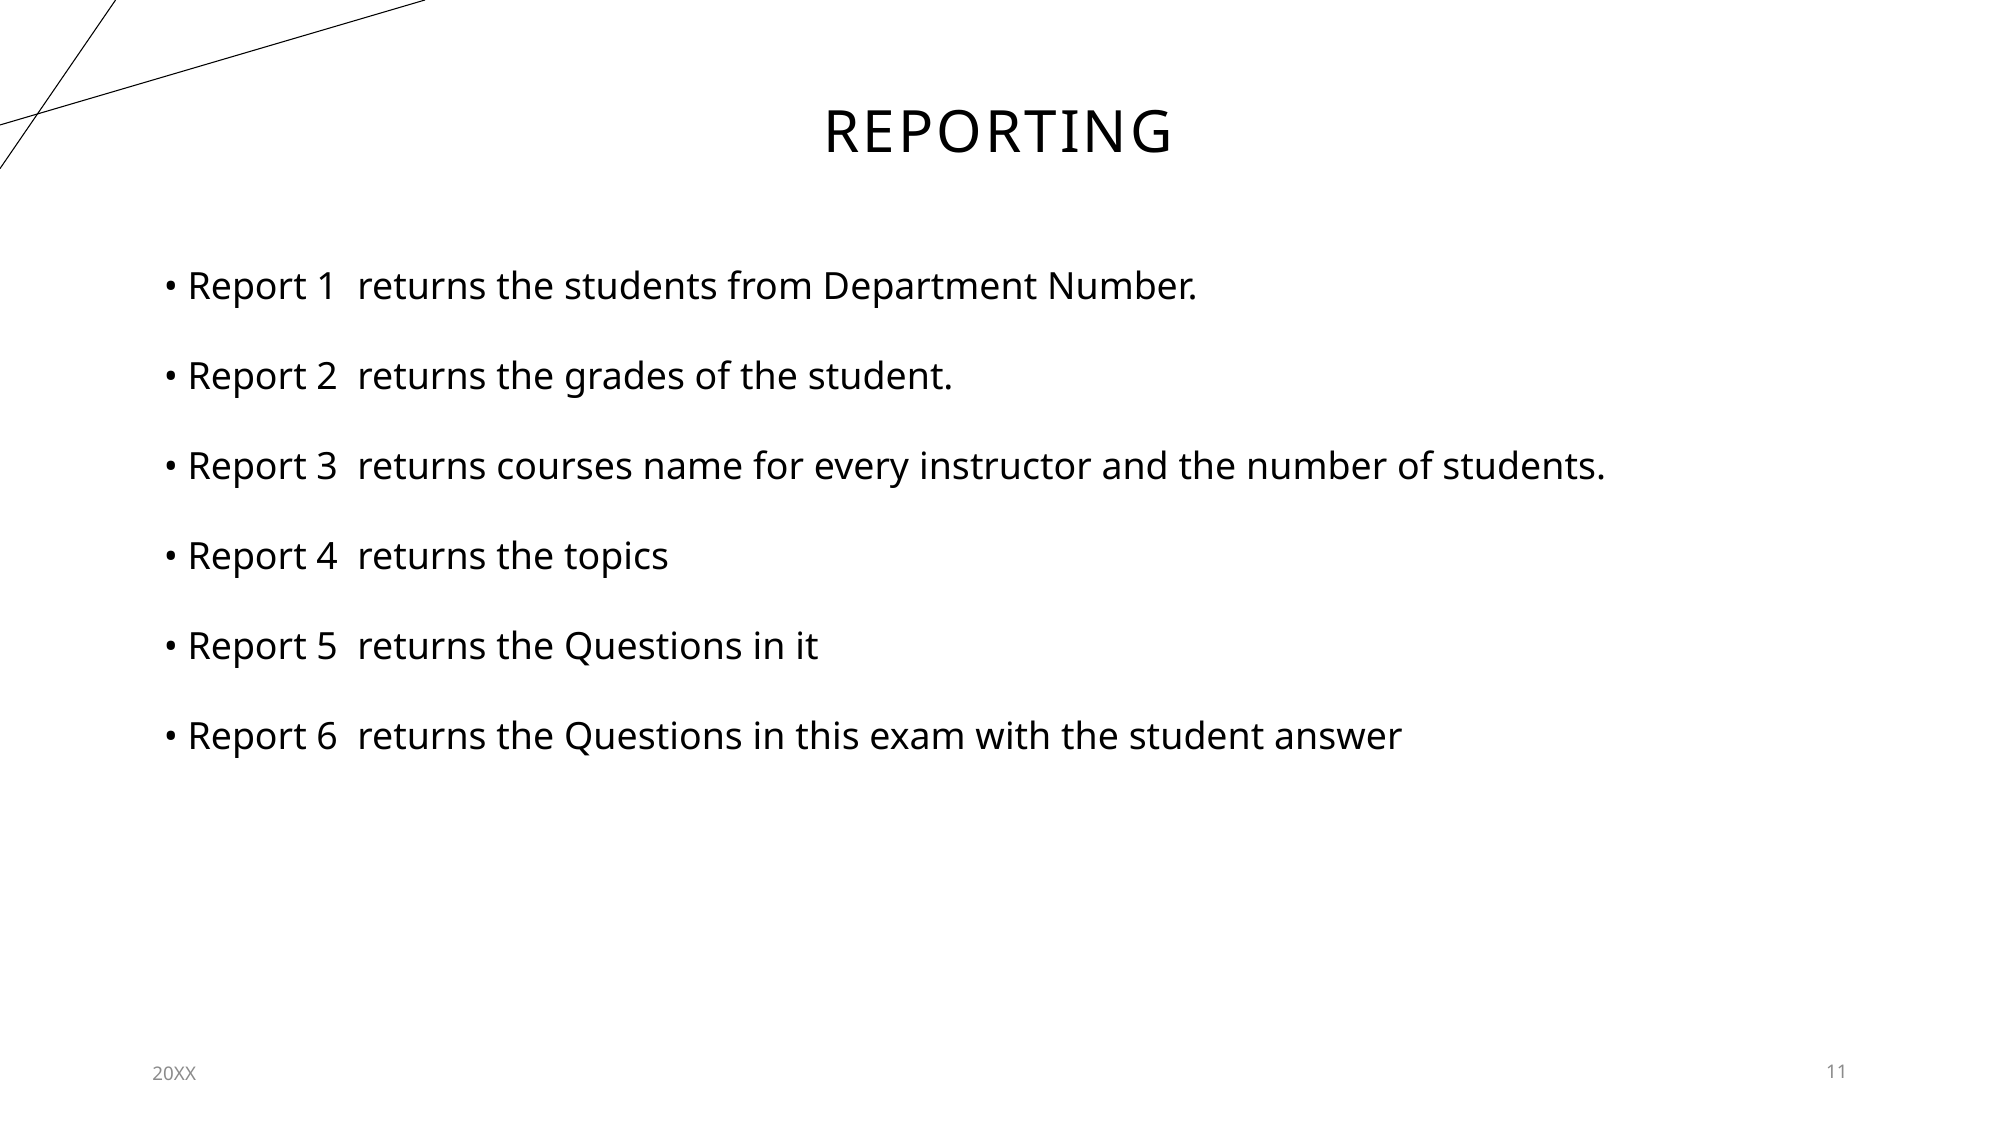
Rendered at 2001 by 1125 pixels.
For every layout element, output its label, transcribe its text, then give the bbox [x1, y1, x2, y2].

slide_number 11 [1412, 1042, 1863, 1103]
text_box • Report 1 returns the students from Department Number. • Report 2 returns the grades of the student. • Report 3 returns courses name for every instructor and the number of students. • Report 4 returns the topics • Report 5 returns the Questions in it • Report 6 returns the Questions in this exam with the student answer [148, 254, 1851, 765]
title Reporting [137, 59, 1863, 278]
slide_number 20XX [137, 1042, 588, 1103]
